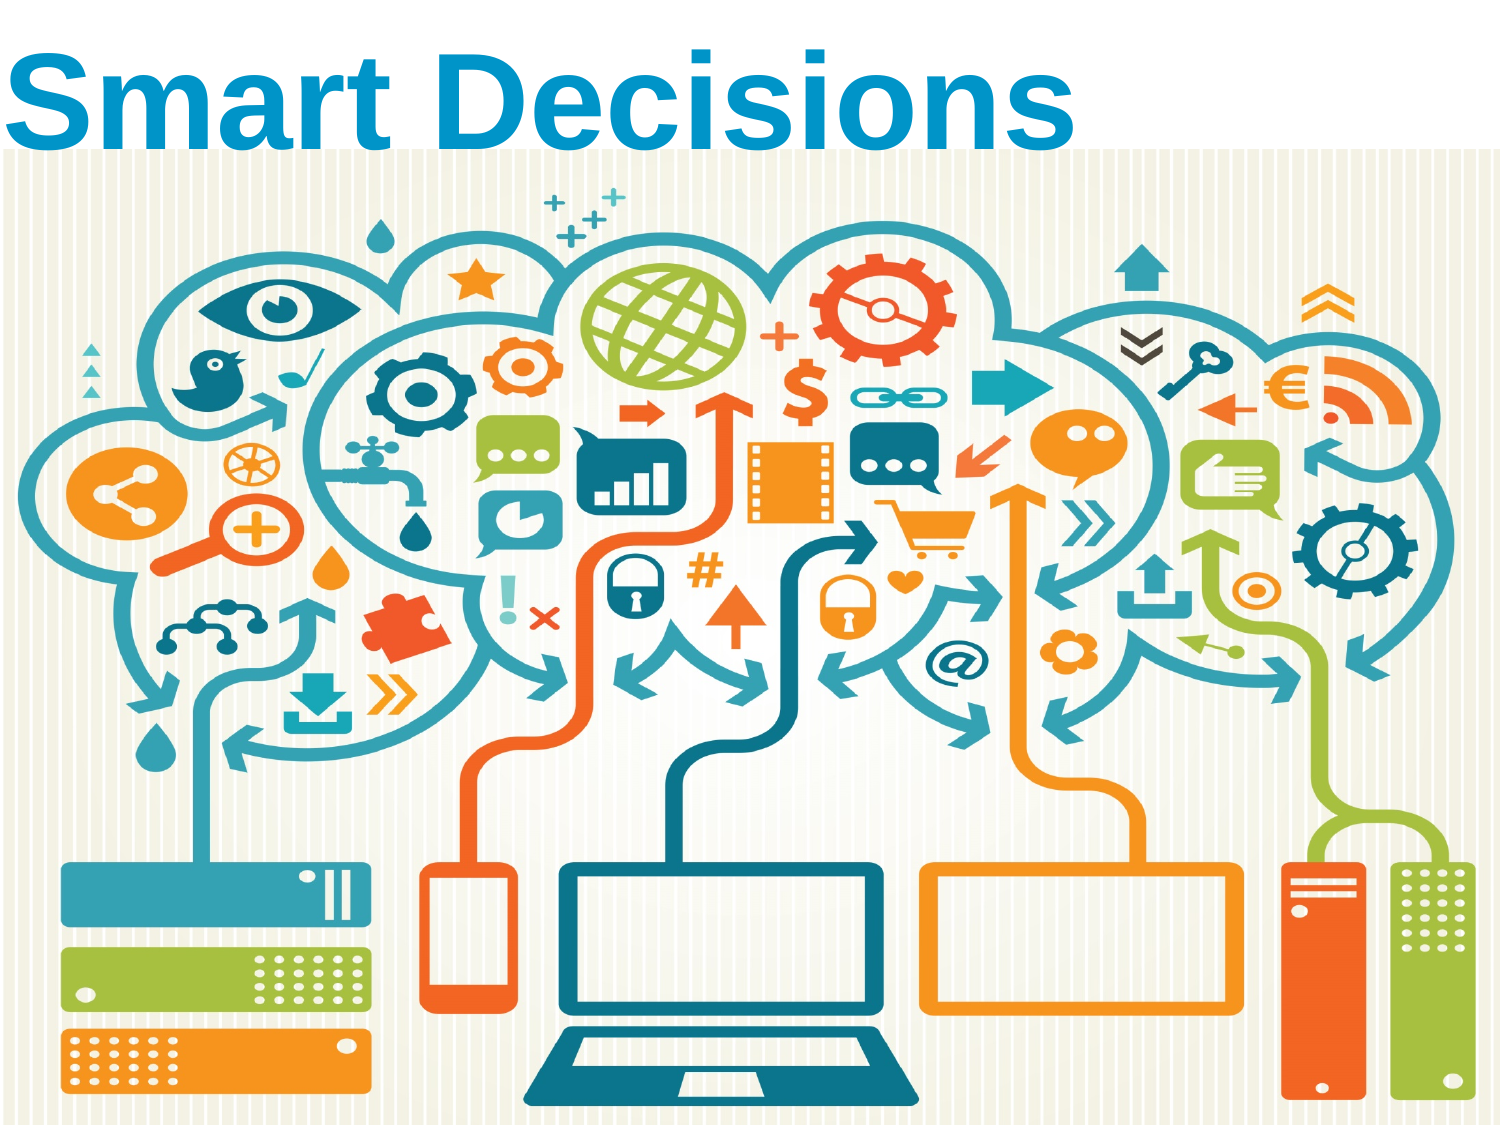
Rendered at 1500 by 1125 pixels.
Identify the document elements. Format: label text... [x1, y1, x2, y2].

text_box Smart Decisions [0, 0, 1500, 149]
picture [0, 149, 1500, 1125]
